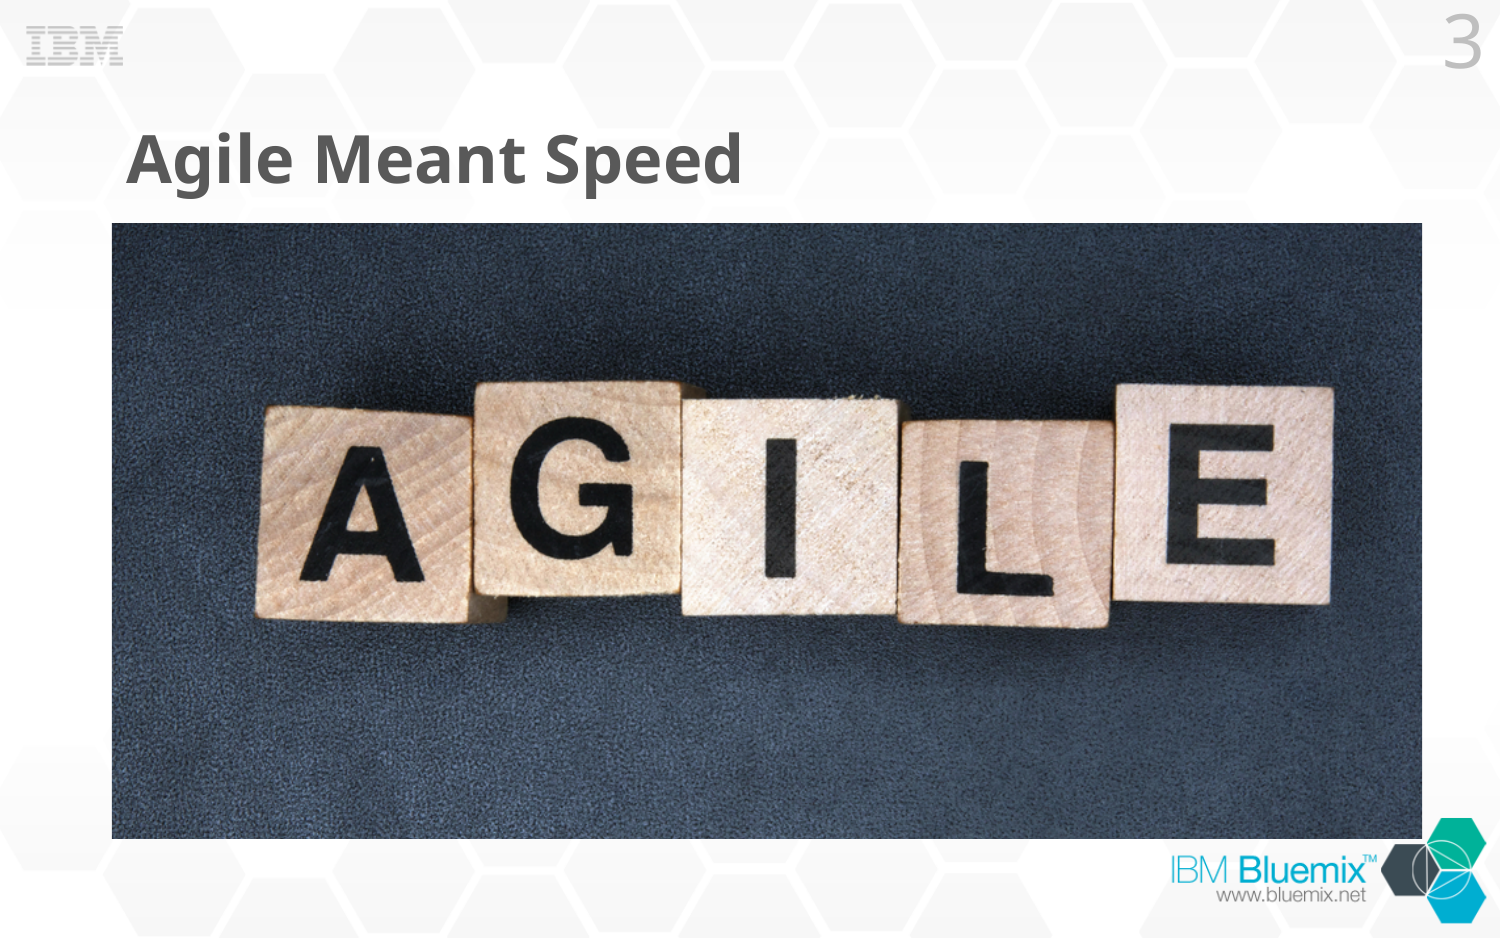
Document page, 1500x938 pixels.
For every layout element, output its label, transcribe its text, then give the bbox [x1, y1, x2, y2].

title Agile Meant Speed [111, 100, 1423, 213]
picture [0, 0, 1500, 938]
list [111, 223, 1423, 840]
slide_number 2 [1169, 0, 1500, 92]
